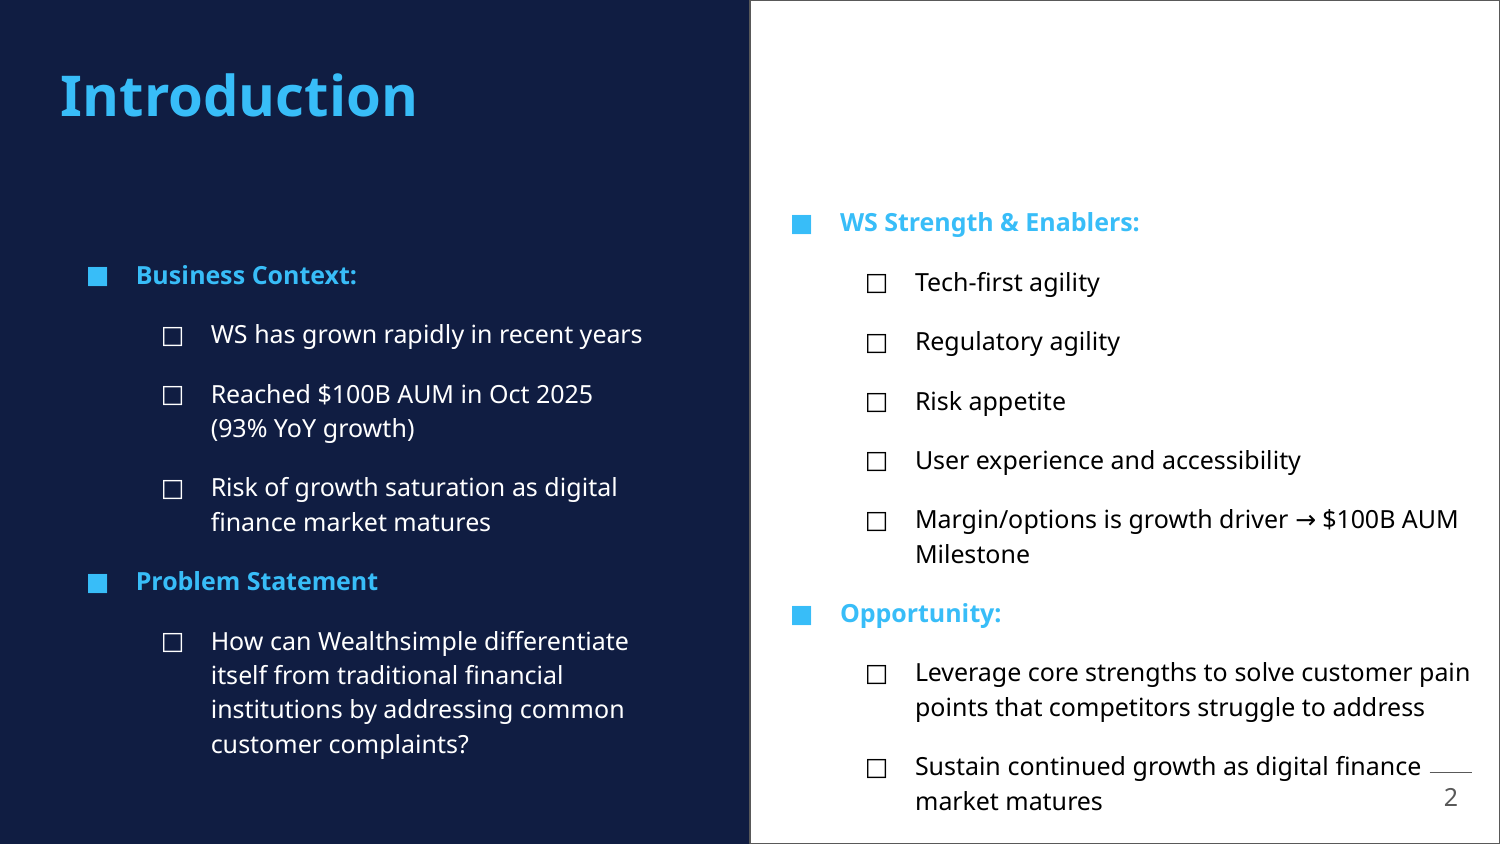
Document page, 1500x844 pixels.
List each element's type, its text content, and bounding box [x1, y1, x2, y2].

subtitle Business Context: WS has grown rapidly in recent years Reached $100B AUM in Oct 2025 (93% YoY growth) Risk of growth saturation as digital finance market matures Problem Statement How can Wealthsimple differentiate itself from traditional financial institutions by addressing common customer complaints? [60, 254, 652, 818]
text_box WS Strength & Enablers: Tech-first agility Regulatory agility Risk appetite User experience and accessibility Margin/options is growth driver → $100B AUM Milestone Opportunity: Leverage core strengths to solve customer pain points that competitors struggle to address Sustain continued growth as digital finance market matures [750, 0, 1500, 844]
slide_number ‹#› [1415, 753, 1487, 844]
title Introduction [60, 60, 750, 202]
